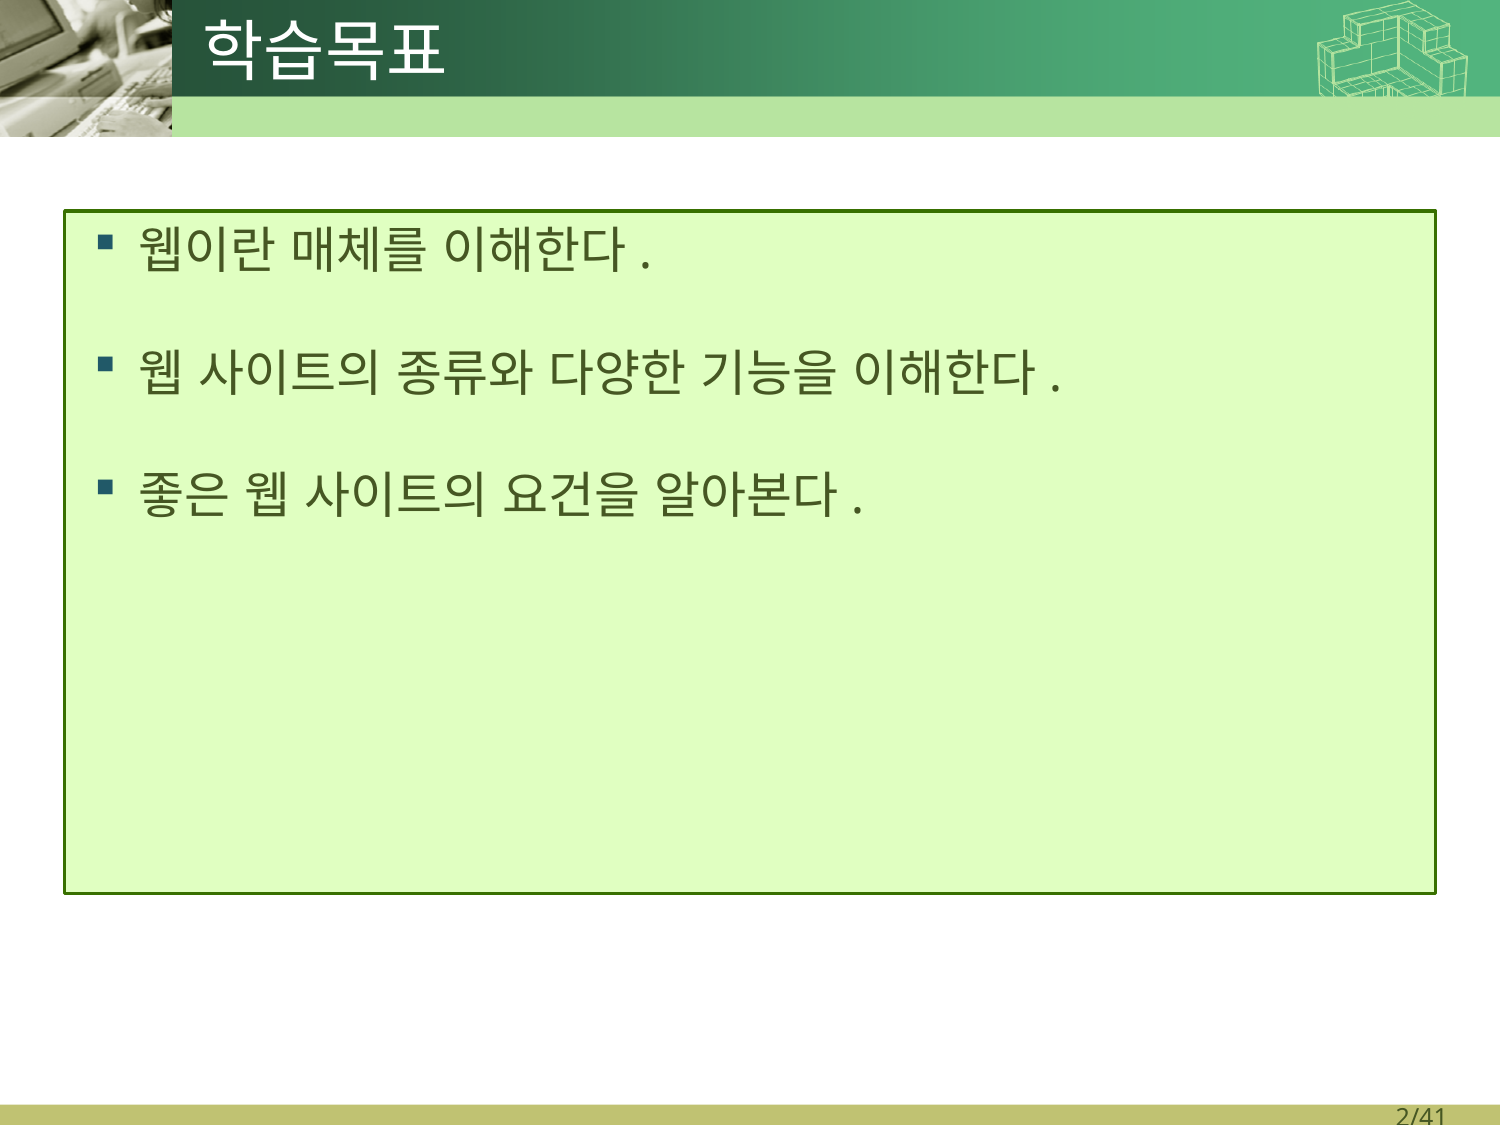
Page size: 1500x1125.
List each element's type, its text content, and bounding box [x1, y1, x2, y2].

picture [0, 0, 1500, 151]
list 웹이란 매체를 이해한다. 웹 사이트의 종류와 다양한 기능을 이해한다. 좋은 웹 사이트의 요건을 알아본다. [63, 209, 1437, 895]
text_box 학습목표 [187, 1, 914, 97]
